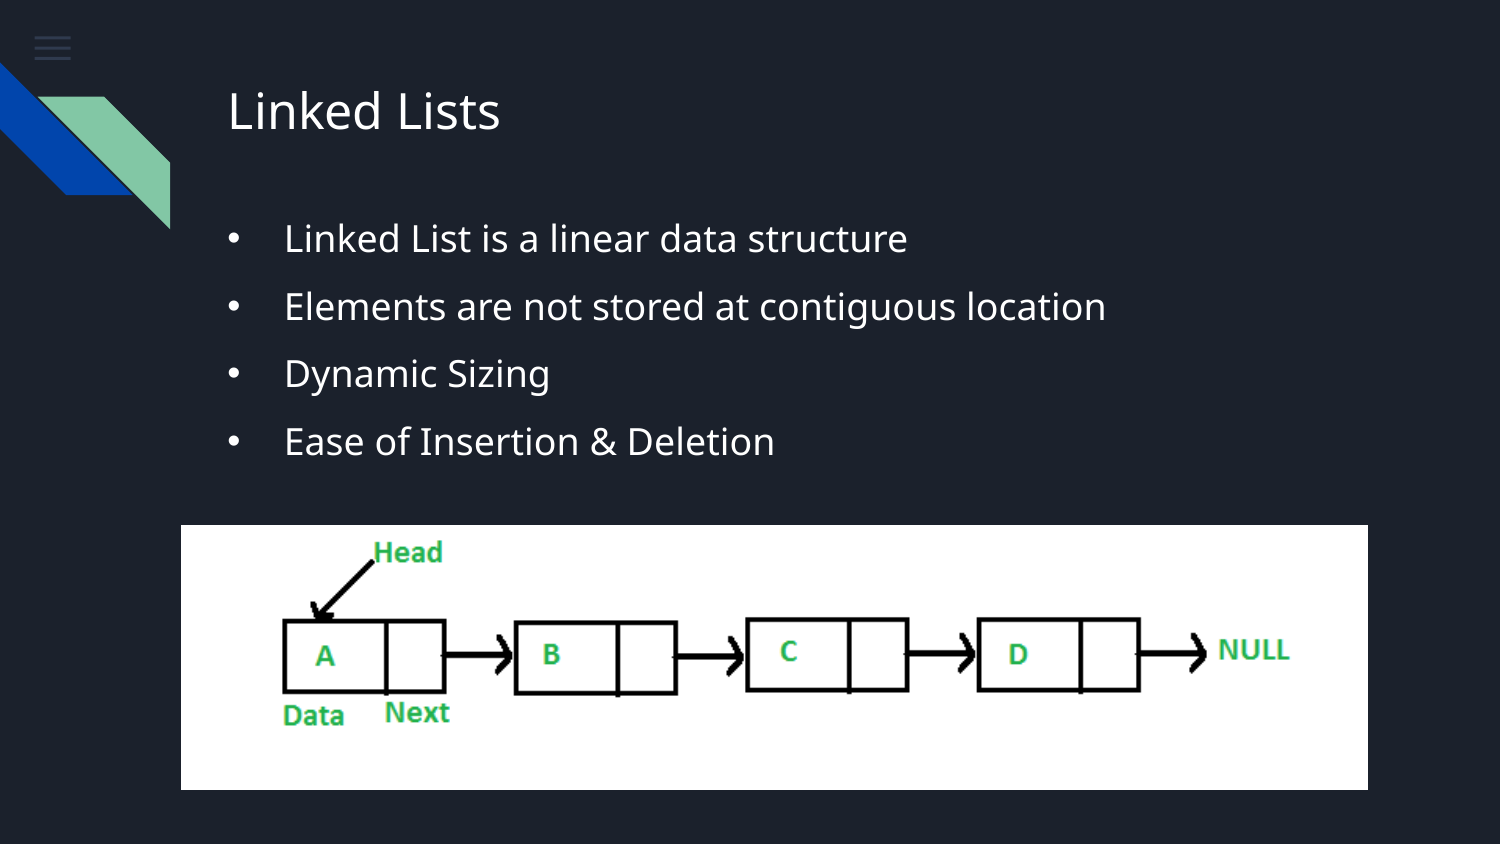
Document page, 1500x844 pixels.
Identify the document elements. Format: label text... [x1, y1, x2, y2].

picture [181, 525, 1368, 790]
text_box Linked List is a linear data structure Elements are not stored at contiguous location Dynamic Sizing Ease of Insertion & Deletion [212, 185, 1278, 524]
title Linked Lists [212, 64, 1368, 215]
